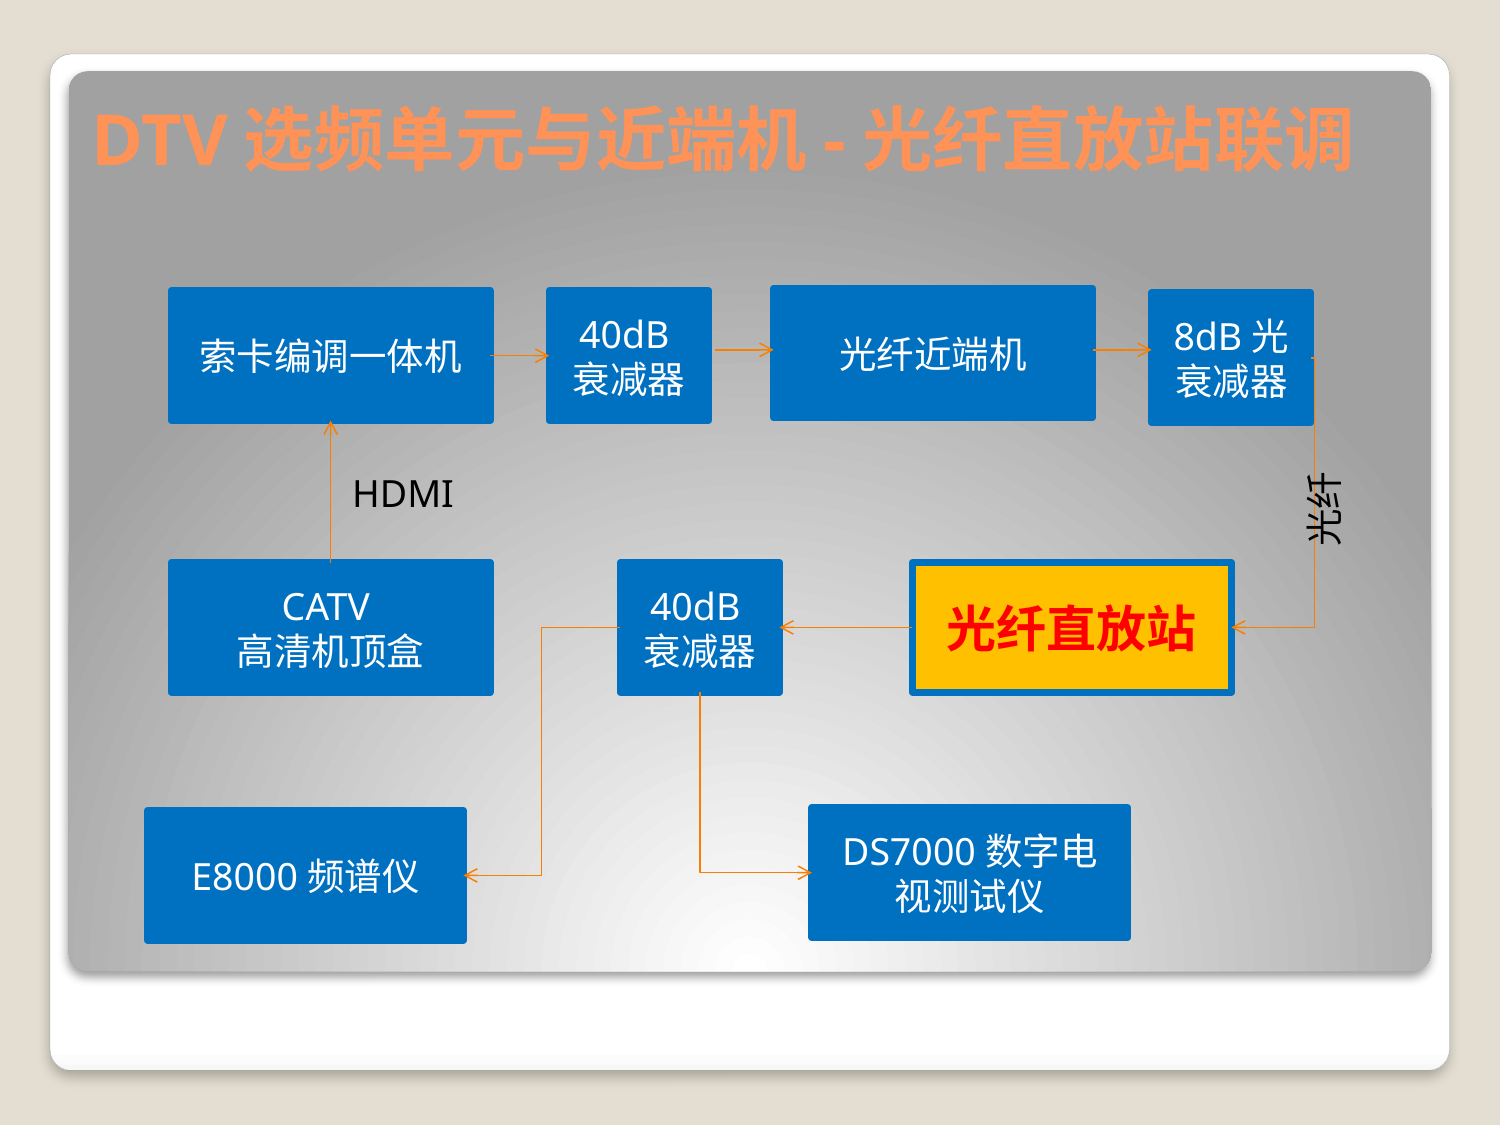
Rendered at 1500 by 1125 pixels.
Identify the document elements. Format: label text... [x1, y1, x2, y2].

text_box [665, 726, 847, 839]
text_box 40dB衰减器 [617, 559, 783, 696]
text_box HDMI [337, 462, 470, 522]
title DTV选频单元与近端机-光纤直放站联调 [76, 78, 1425, 187]
text_box DS7000数字电视测试仪 [808, 804, 1131, 941]
text_box 光纤近端机 [770, 285, 1096, 421]
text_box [1231, 357, 1312, 628]
text_box 8dB光衰减器 [1148, 289, 1314, 426]
text_box 索卡编调一体机 [168, 287, 494, 424]
text_box CATV 高清机顶盒 [168, 559, 494, 696]
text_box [463, 627, 621, 876]
text_box 光纤直放站 [909, 559, 1235, 696]
text_box E8000频谱仪 [144, 807, 467, 944]
text_box 光纤 [1319, 456, 1354, 562]
text_box 40dB衰减器 [546, 287, 712, 424]
